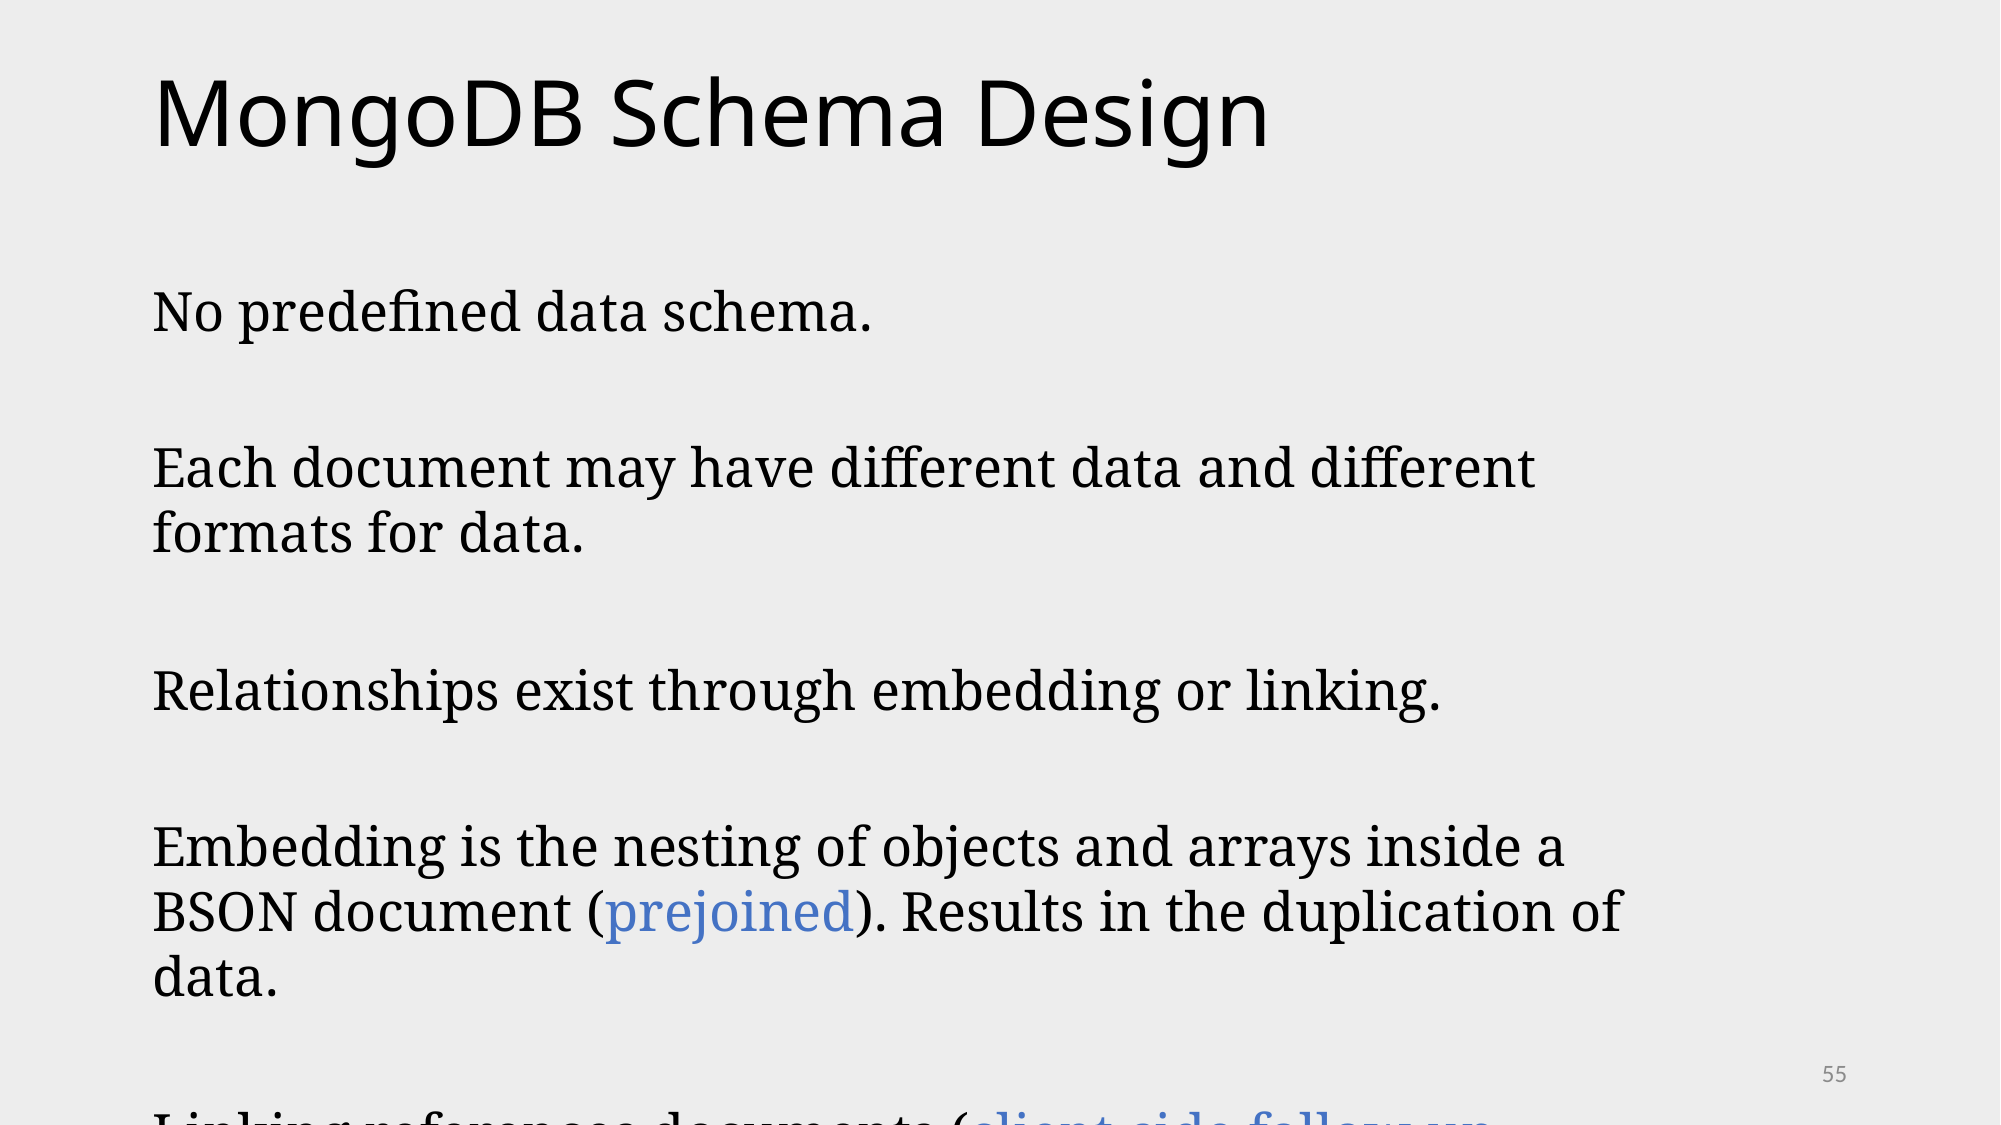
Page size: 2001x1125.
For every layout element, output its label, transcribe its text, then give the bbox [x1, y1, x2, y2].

text_box MongoDB Schema Design [137, 59, 1391, 278]
text_box No predefined data schema. Each document may have different data and different formats for data. Relationships exist through embedding or linking. Embedding is the nesting of objects and arrays inside a BSON document (prejoined). Results in the duplication of data. Linking references documents (client-side follow-up query). [137, 269, 1657, 1038]
slide_number 55 [1412, 1042, 1863, 1103]
